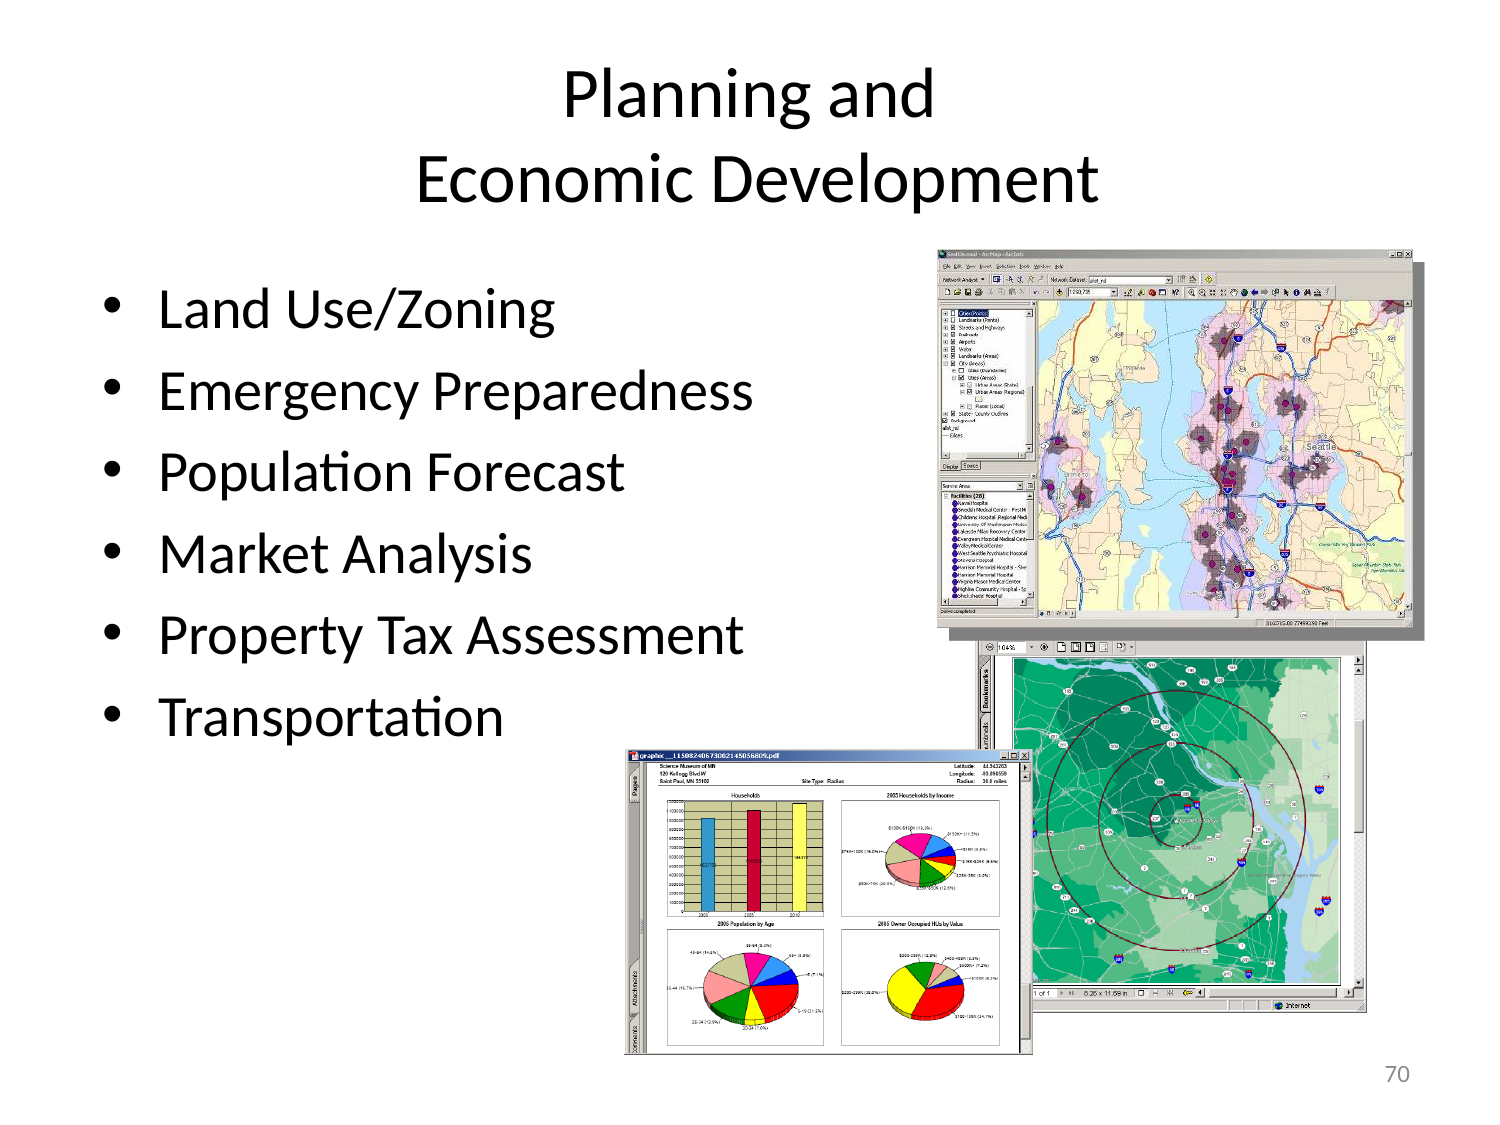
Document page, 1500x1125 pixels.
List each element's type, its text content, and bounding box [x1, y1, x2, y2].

list Land Use/Zoning Emergency Preparedness Population Forecast Market Analysis Property Tax Assessment Transportation [87, 262, 969, 938]
slide_number 70 [1074, 1042, 1425, 1103]
title Planning and Economic Development [112, 37, 1388, 225]
picture [624, 249, 1413, 1056]
